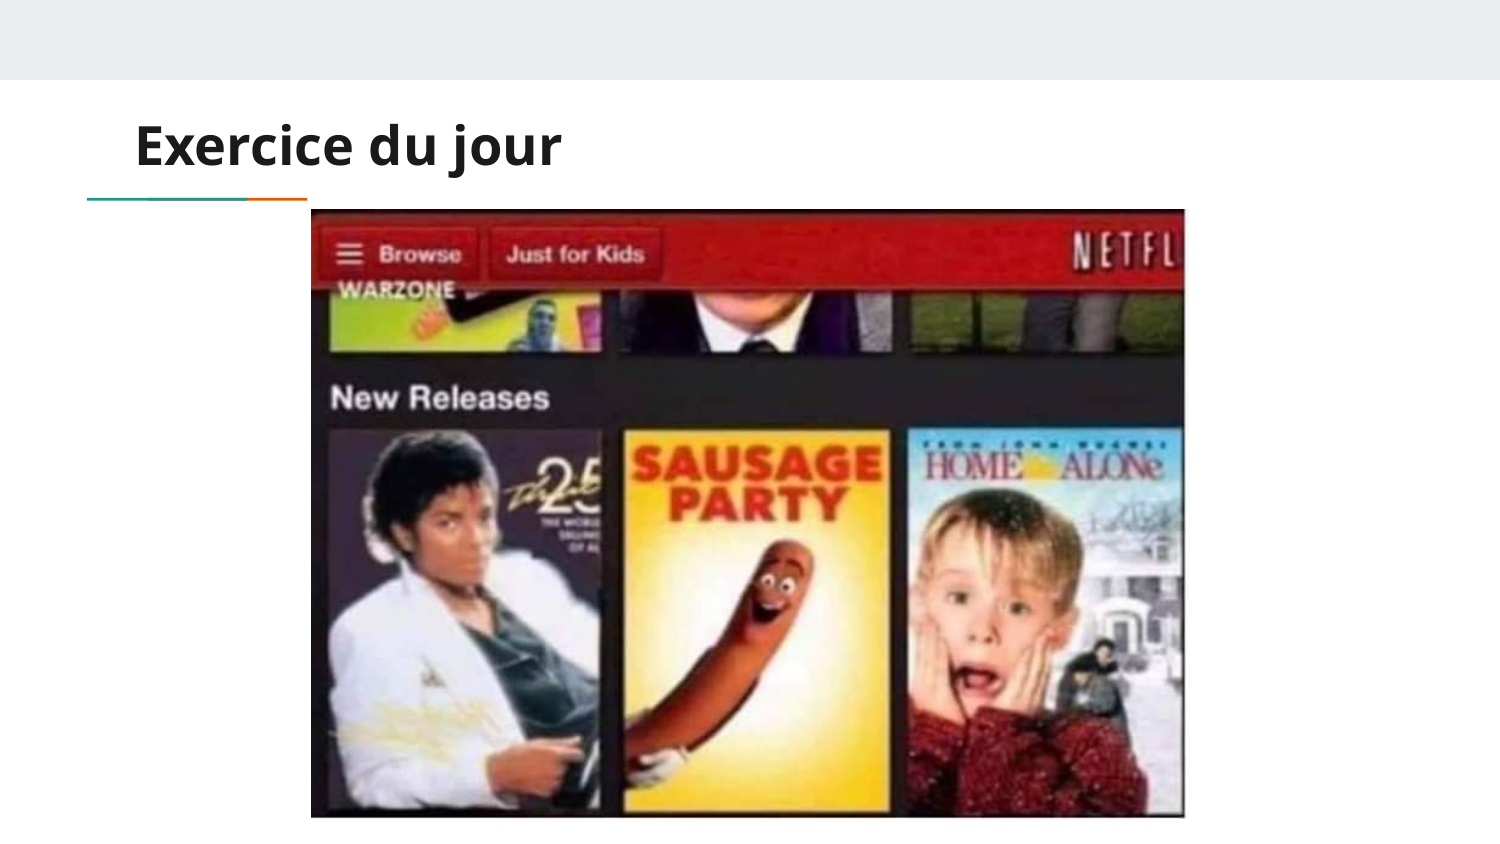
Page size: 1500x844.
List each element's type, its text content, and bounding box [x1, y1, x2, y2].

picture [311, 209, 1189, 819]
title Exercice du jour [119, 96, 1381, 185]
